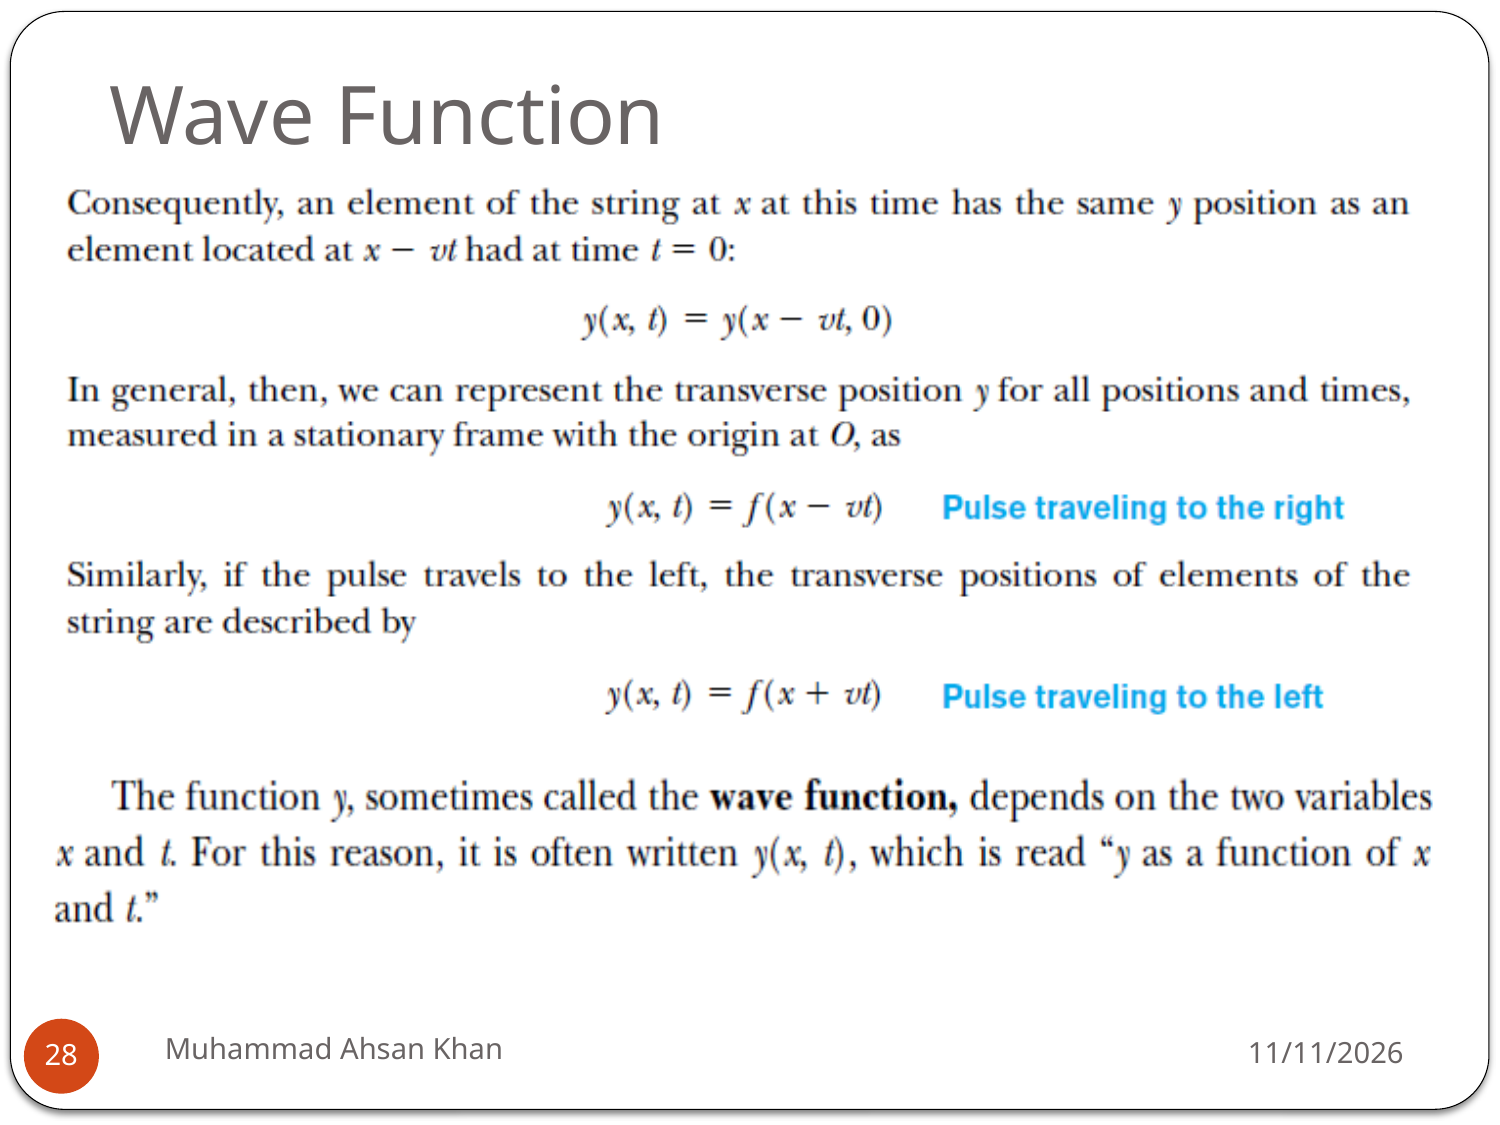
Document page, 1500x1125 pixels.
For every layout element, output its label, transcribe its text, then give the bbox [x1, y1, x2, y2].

picture [49, 774, 1441, 926]
footer Muhammad Ahsan Khan [150, 1012, 800, 1088]
picture [57, 174, 1433, 726]
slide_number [1012, 1015, 1419, 1094]
slide_number 28 [23, 1018, 99, 1094]
text_box Wave Function [94, 56, 1470, 170]
